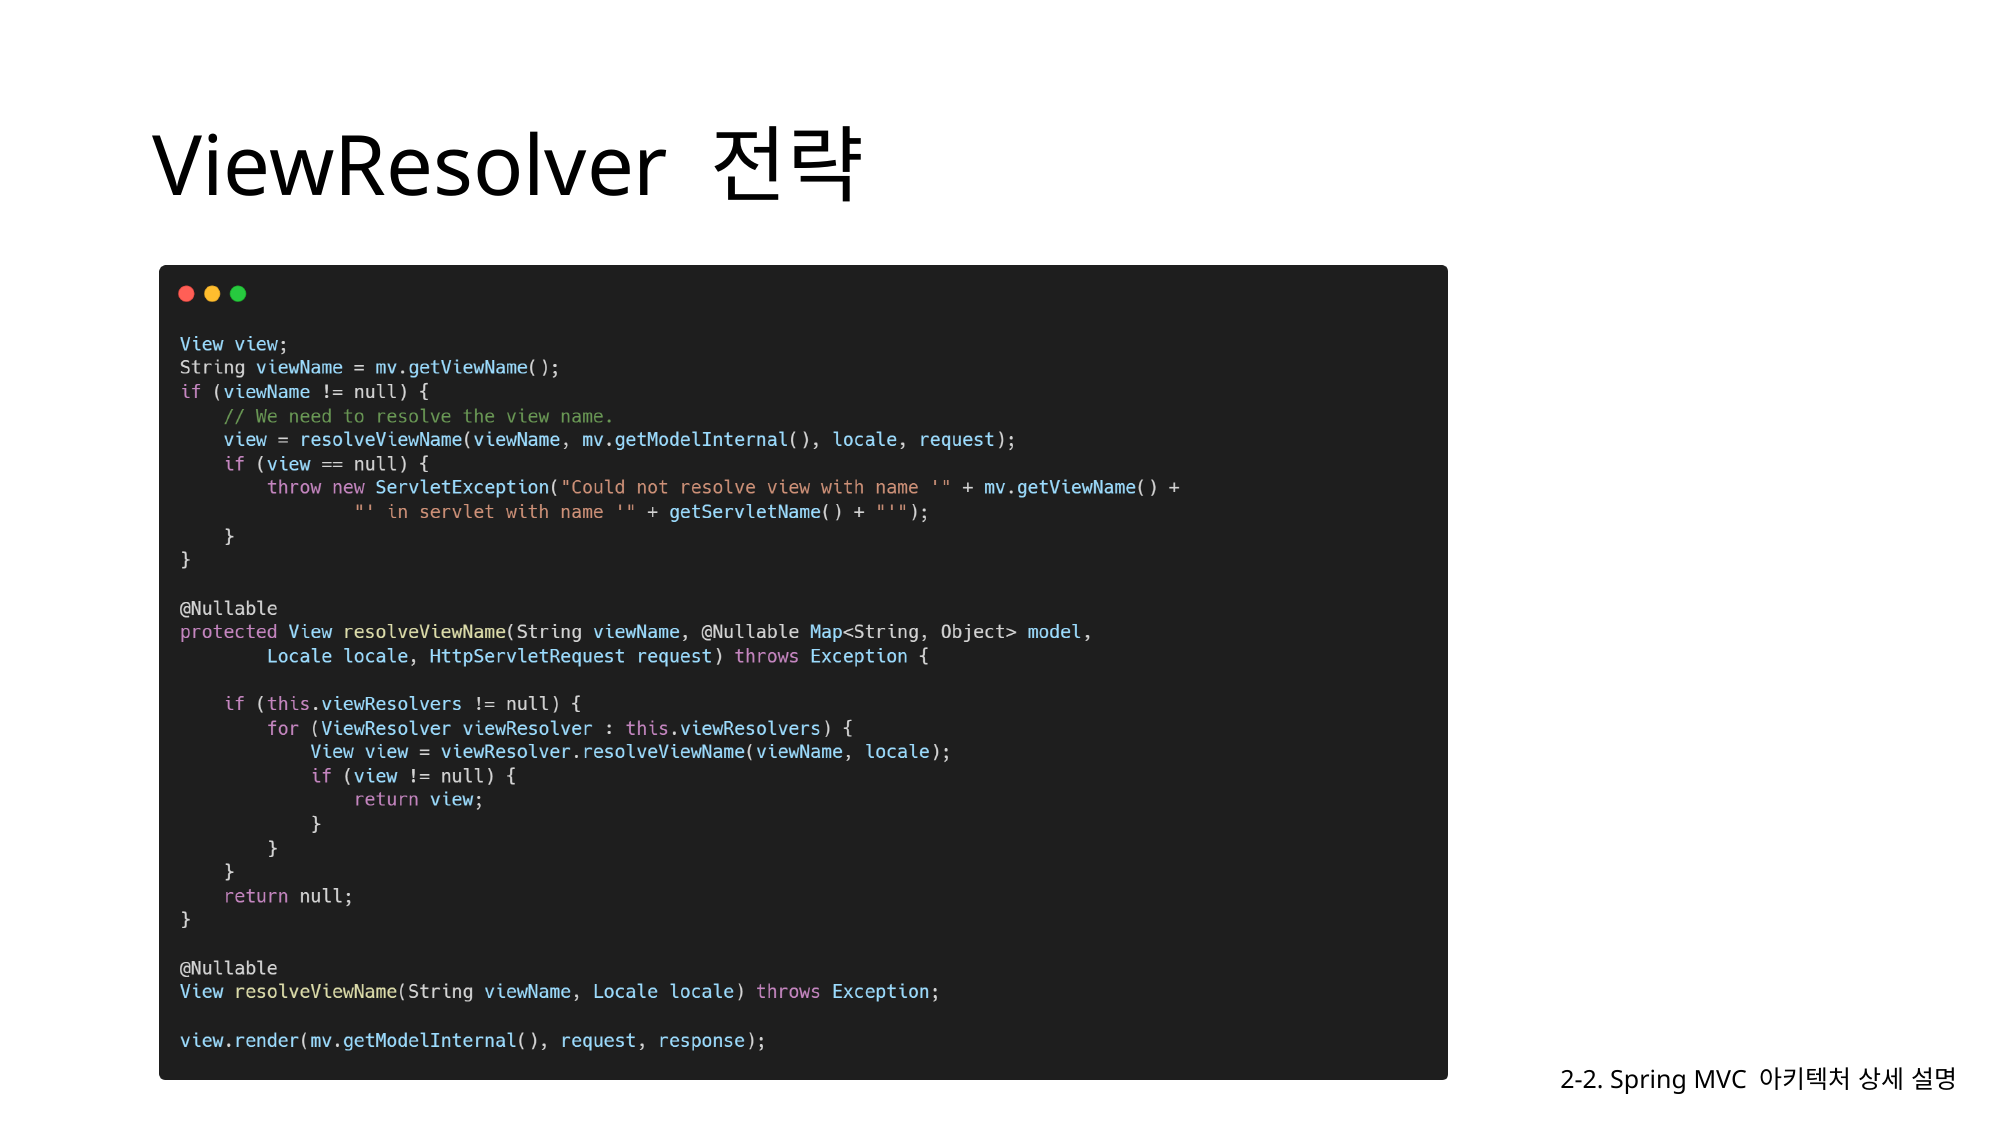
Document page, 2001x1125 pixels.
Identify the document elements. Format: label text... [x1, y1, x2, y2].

picture [159, 265, 1448, 1080]
title ViewResolver 전략 [137, 59, 1863, 278]
text_box 2-2. Spring MVC 아키텍처 상세 설명 [1387, 1056, 1973, 1102]
